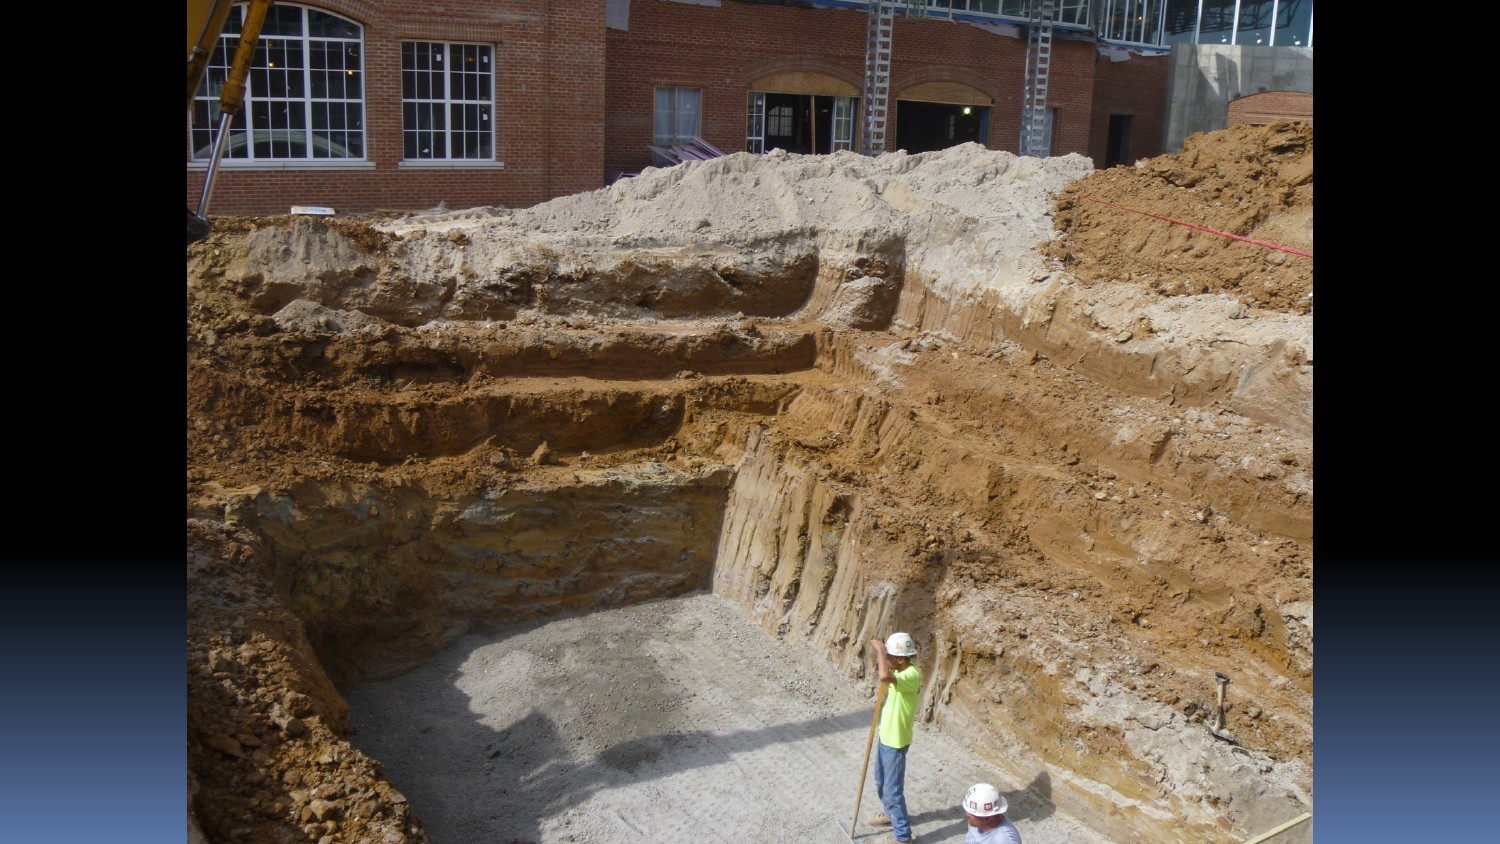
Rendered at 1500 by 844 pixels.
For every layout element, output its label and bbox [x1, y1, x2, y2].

picture [186, 0, 1313, 844]
